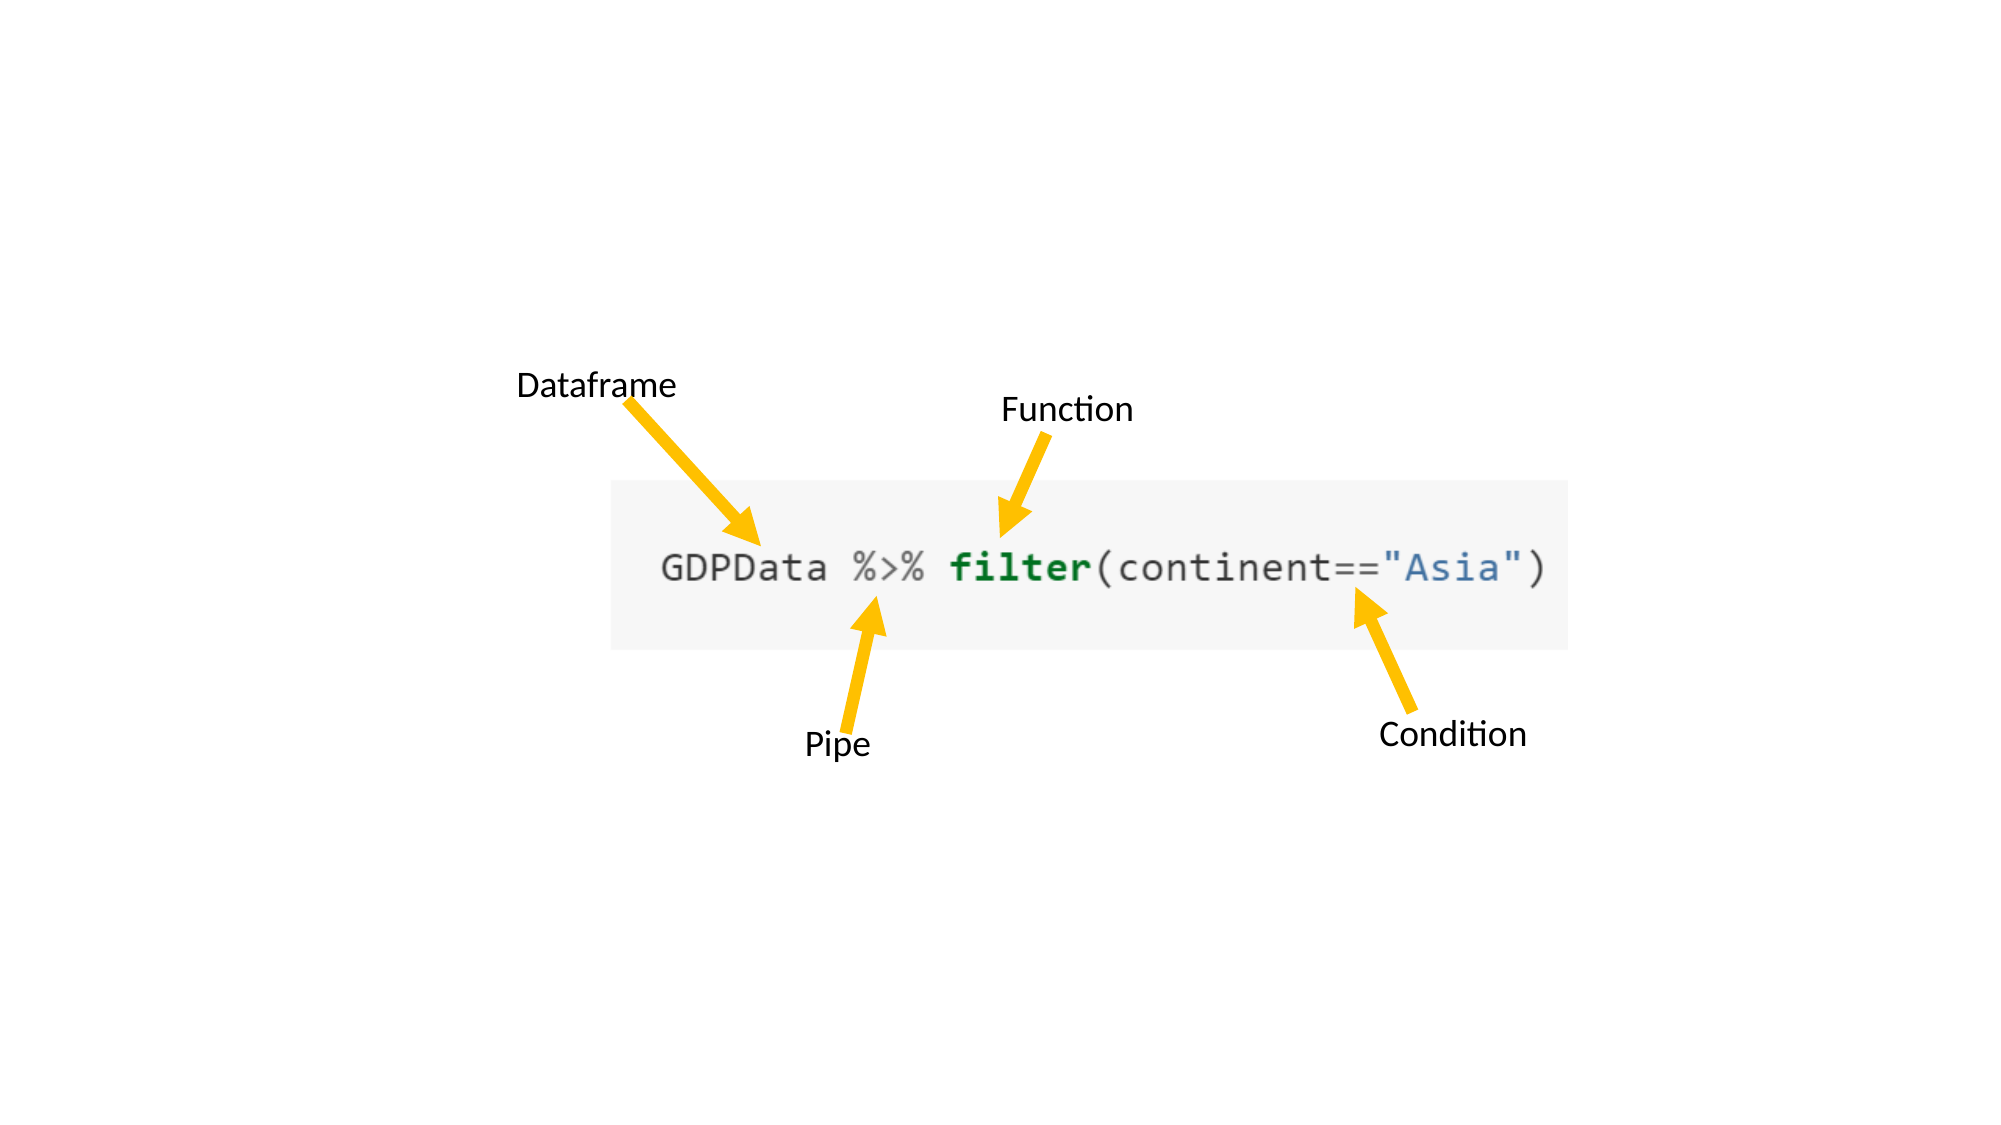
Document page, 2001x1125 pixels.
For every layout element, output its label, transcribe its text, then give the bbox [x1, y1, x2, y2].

text_box Dataframe [501, 352, 693, 412]
picture [605, 471, 1568, 661]
text_box Function [986, 377, 1150, 437]
text_box Condition [1364, 701, 1543, 762]
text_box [845, 595, 877, 734]
text_box Pipe [790, 712, 887, 772]
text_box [1355, 586, 1413, 713]
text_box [999, 433, 1047, 539]
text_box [626, 399, 761, 547]
